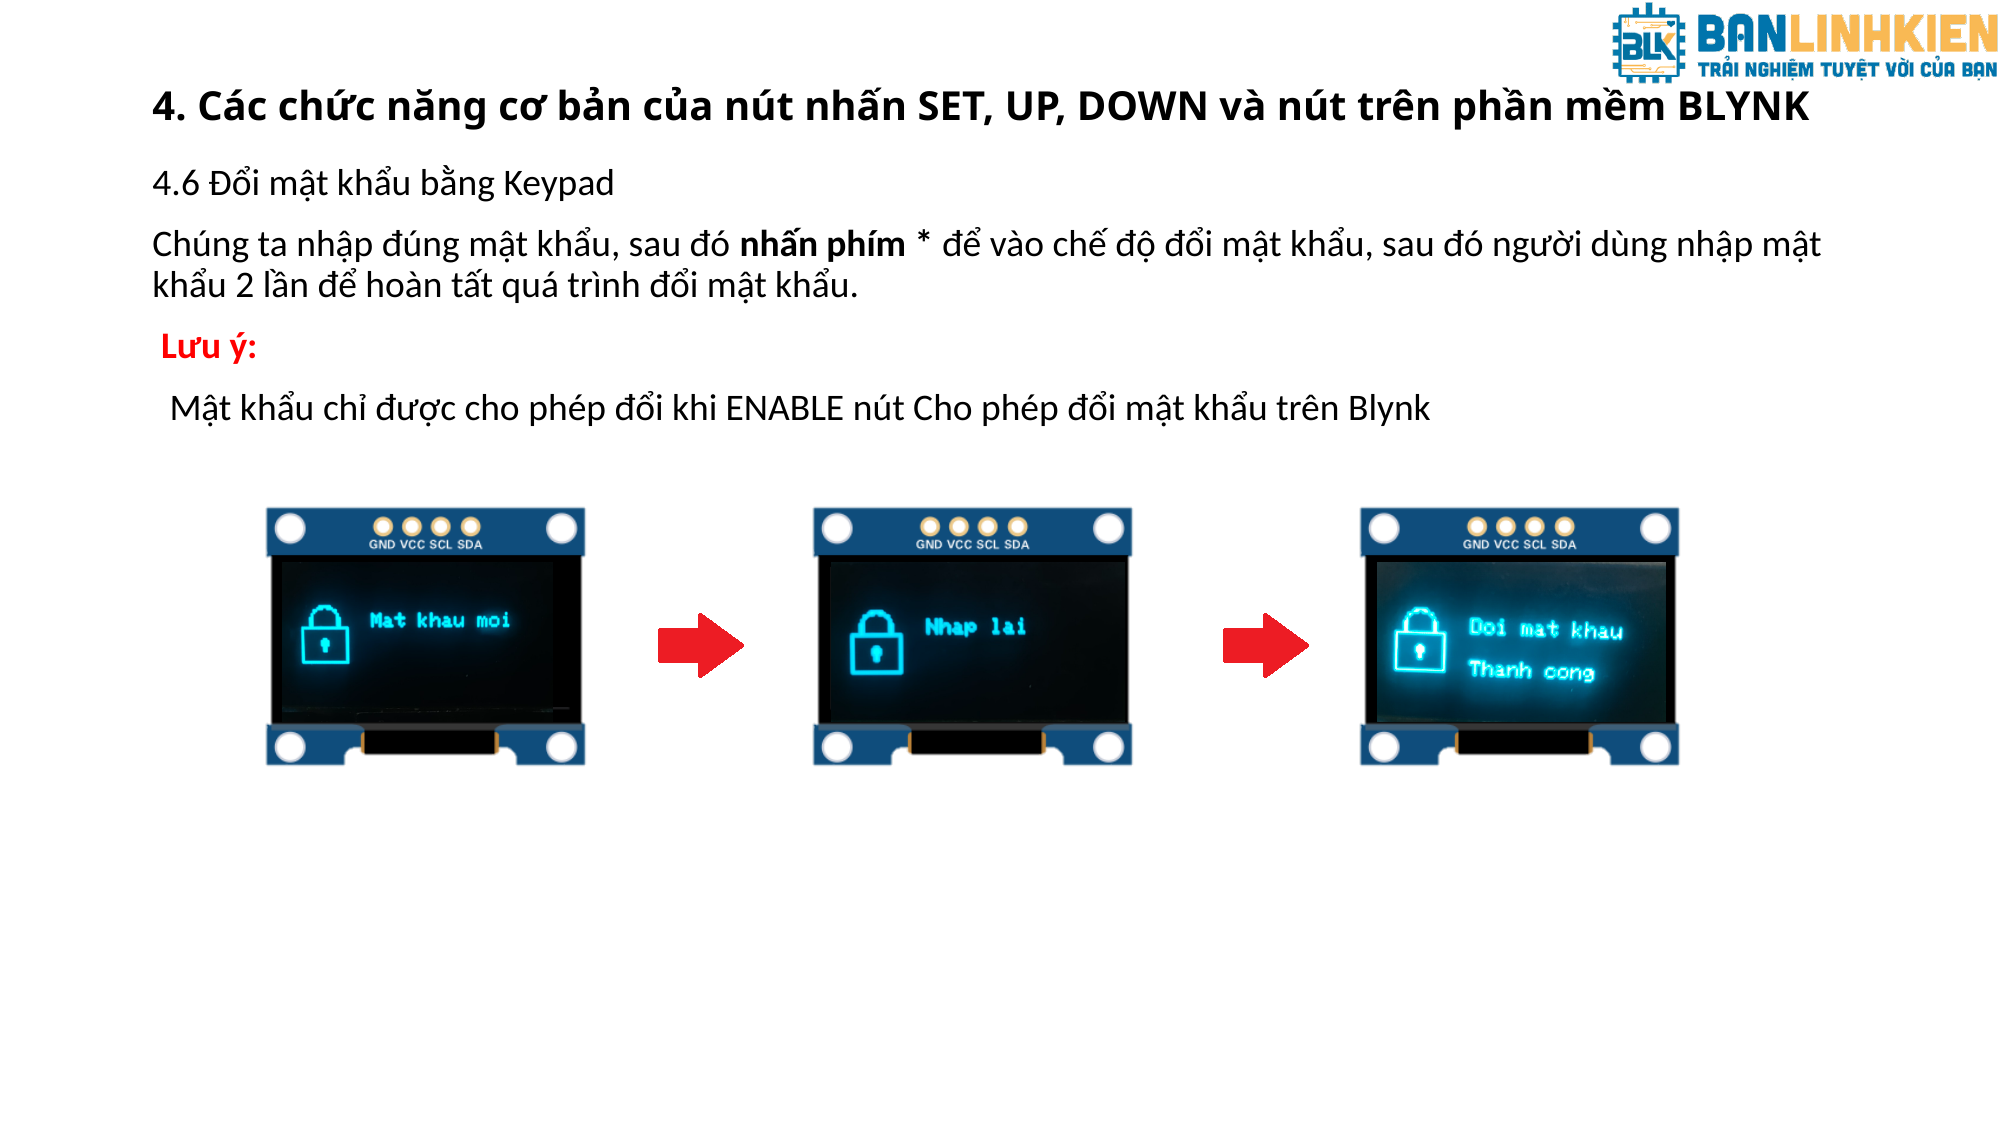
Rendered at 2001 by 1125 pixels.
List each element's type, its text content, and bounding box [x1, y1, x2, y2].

picture [1610, 0, 2000, 86]
title 4. Các chức năng cơ bản của nút nhấn SET, UP, DOWN và nút trên phần mềm BLYNK [137, 59, 1863, 155]
picture [789, 488, 1165, 791]
picture [1336, 488, 1712, 791]
picture [242, 488, 769, 791]
list 4.6 Đổi mật khẩu bằng Keypad Chúng ta nhập đúng mật khẩu, sau đó nhấn phím * để vào chế độ đổi mật khẩu, sau đó người dùng nhập mật khẩu 2 lần để hoàn tất quá trình đổi mật khẩu. Lưu ý: Mật khẩu chỉ được cho phép đổi khi ENABLE nút Cho phép đổi mật khẩu trên Blynk [137, 155, 1863, 1014]
picture [1180, 584, 1334, 693]
